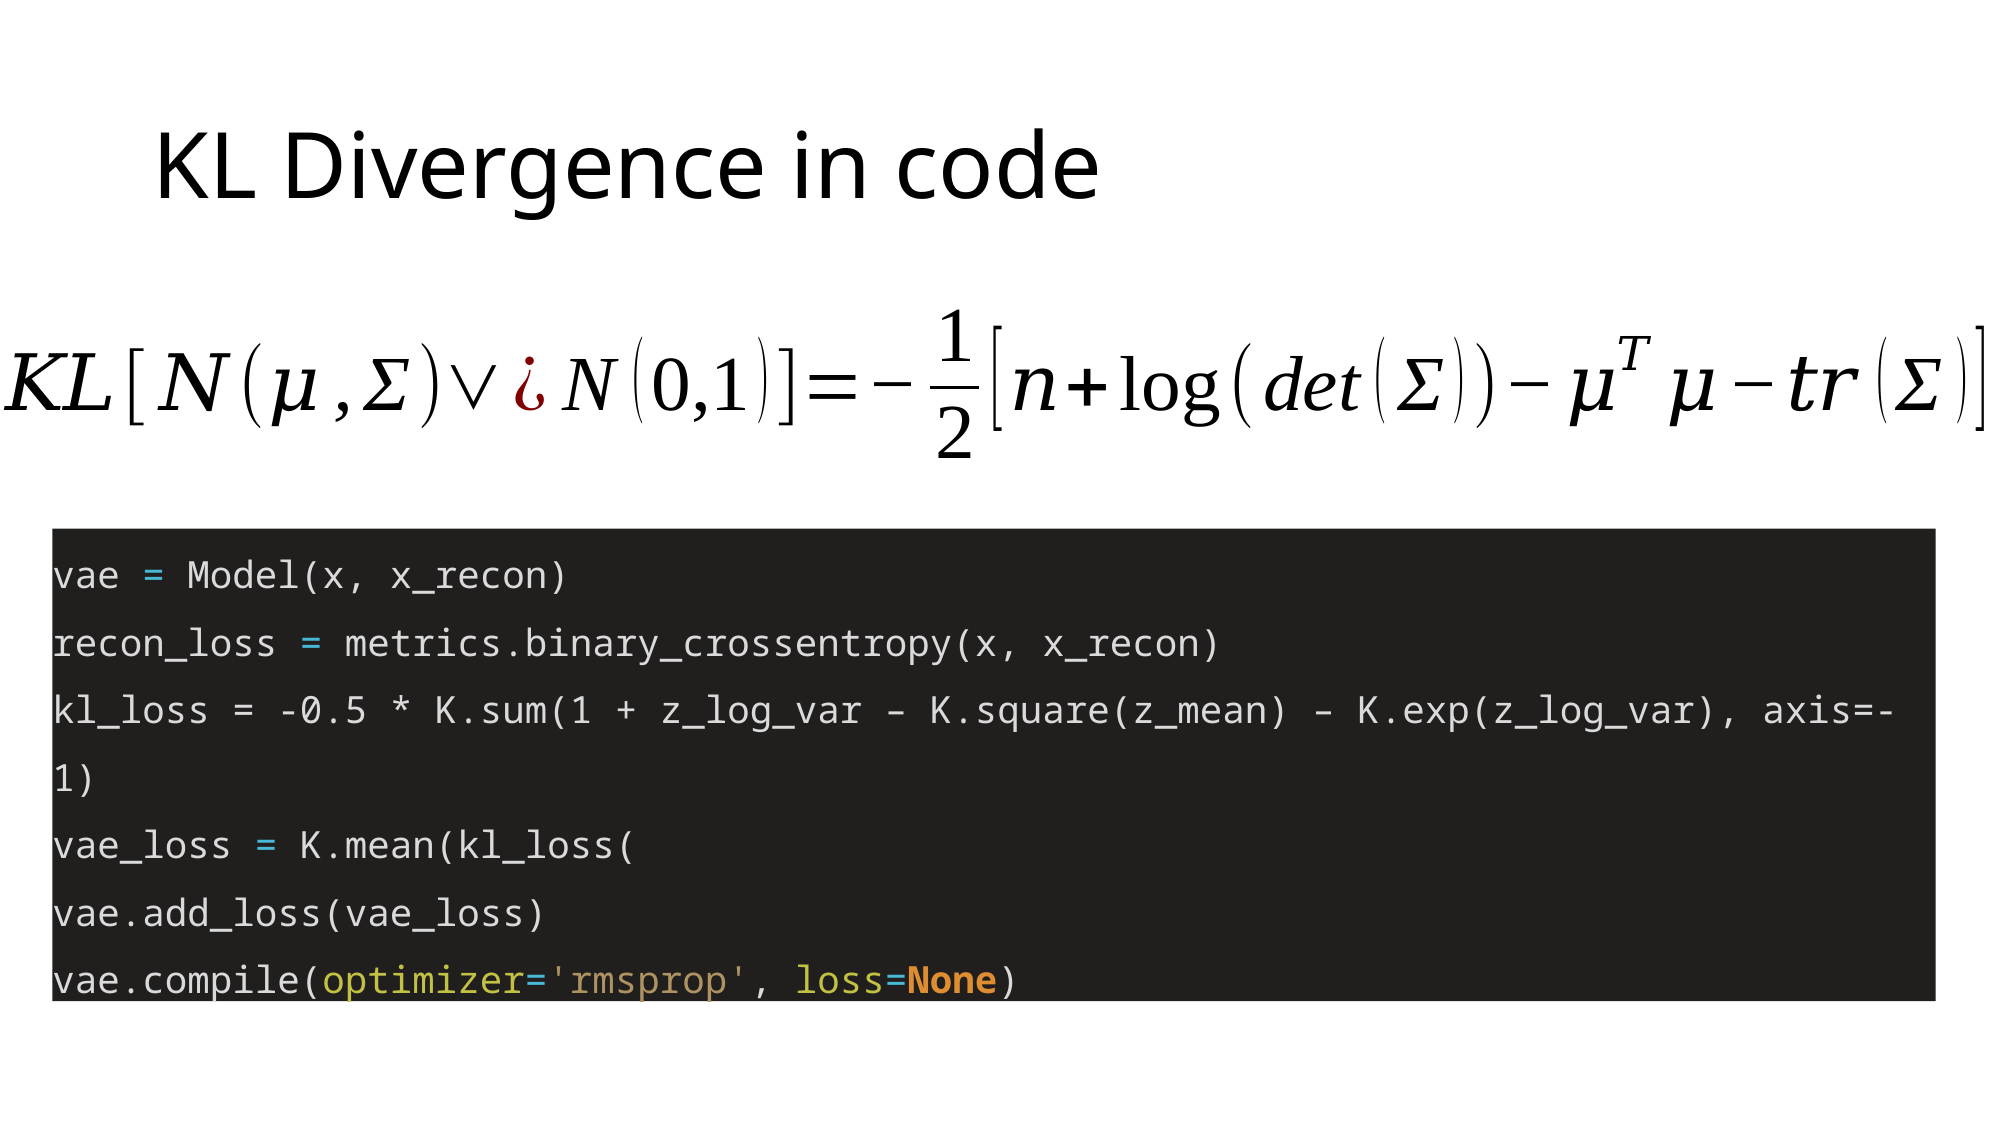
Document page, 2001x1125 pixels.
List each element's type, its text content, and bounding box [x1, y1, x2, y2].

text_box vae = Model(x, x_recon) recon_loss = metrics.binary_crossentropy(x, x_recon) kl_loss = -0.5 * K.sum(1 + z_log_var – K.square(z_mean) – K.exp(z_log_var), axis=-1) vae_loss = K.mean(kl_loss( vae.add_loss(vae_loss) vae.compile(optimizer='rmsprop', loss=None) [52, 528, 1936, 1002]
title KL Divergence in code [137, 59, 1863, 278]
